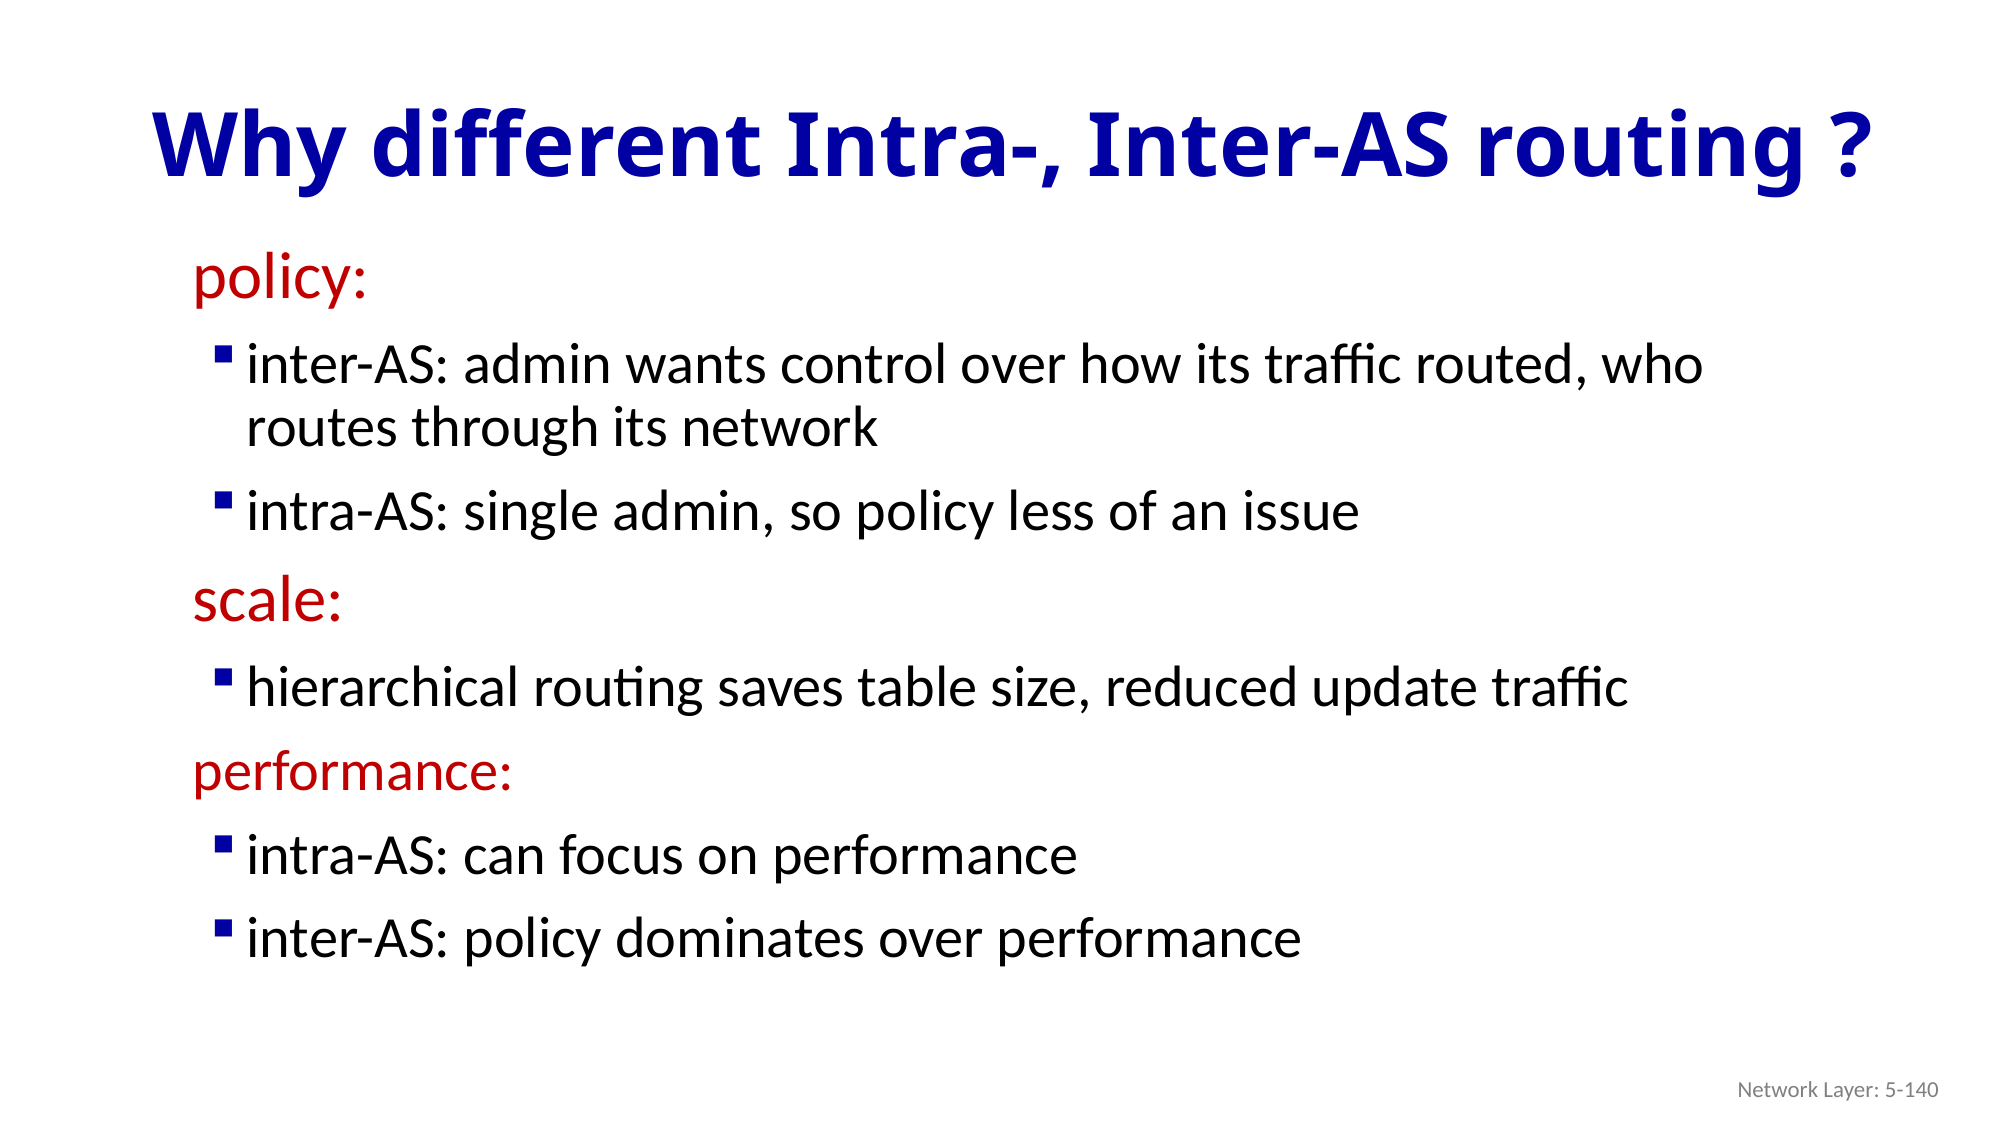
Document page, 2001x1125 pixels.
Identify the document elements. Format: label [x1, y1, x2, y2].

title [137, 63, 1983, 211]
text_box [156, 233, 1849, 984]
slide_number [1504, 1057, 1955, 1118]
